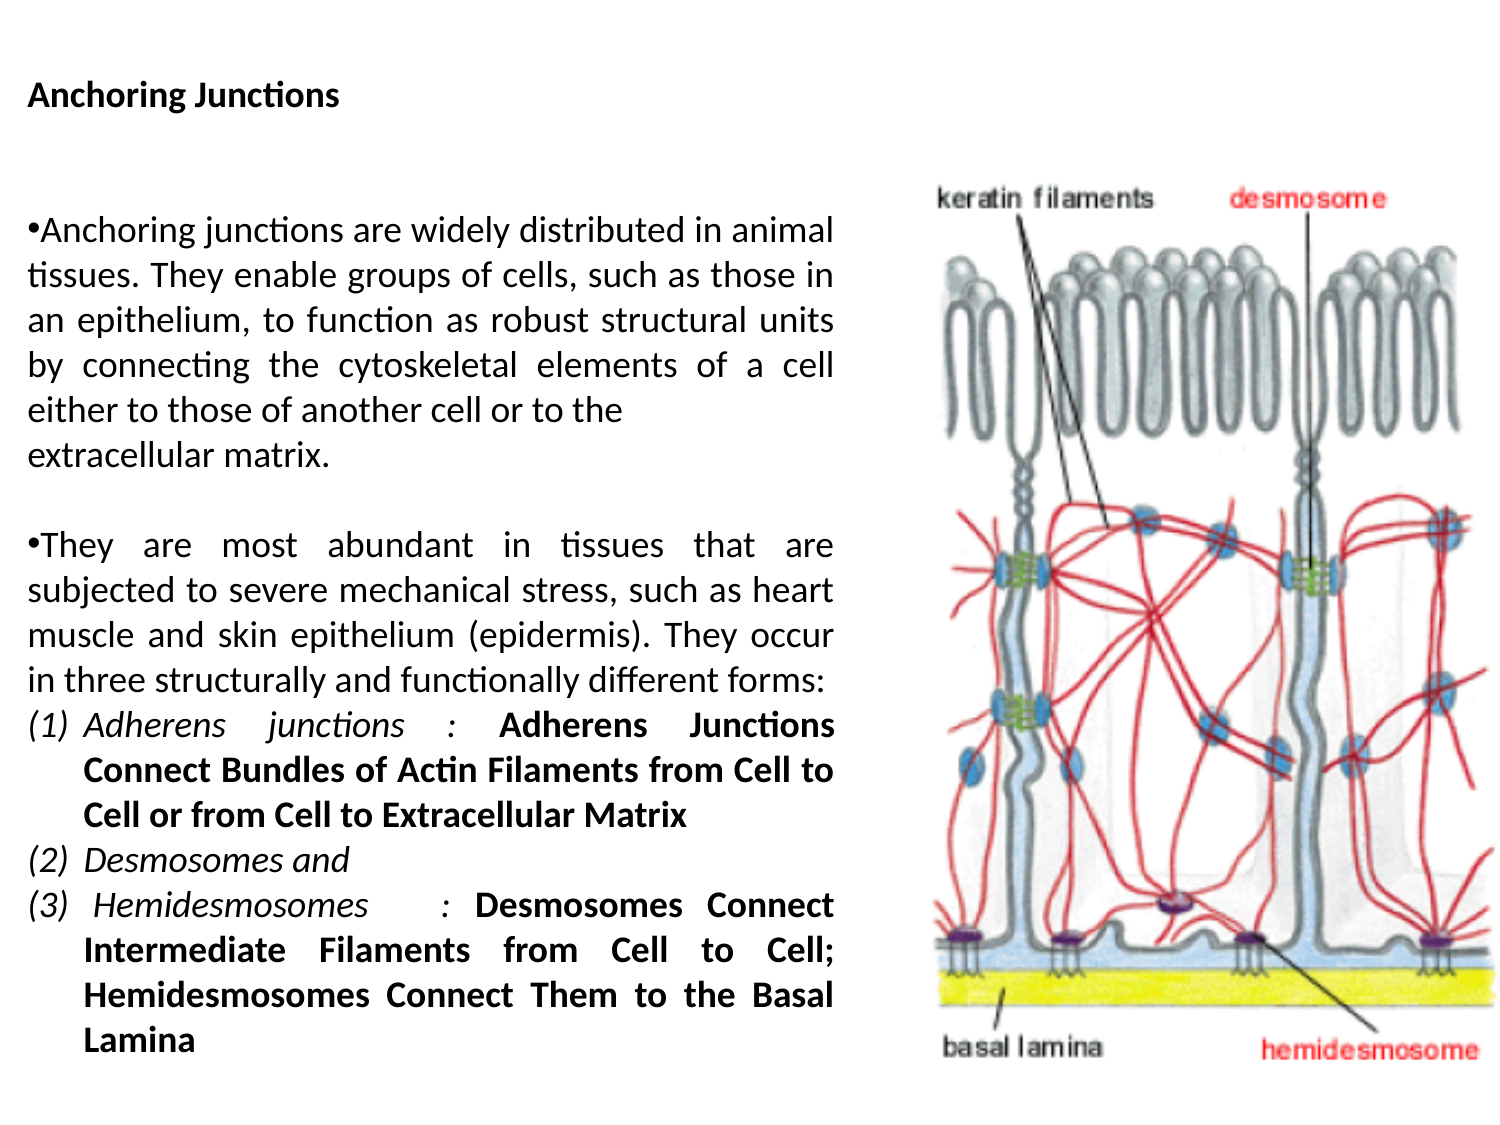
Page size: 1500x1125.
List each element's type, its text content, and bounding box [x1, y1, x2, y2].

text_box Anchoring Junctions Anchoring junctions are widely distributed in animal tissues. They enable groups of cells, such as those in an epithelium, to function as robust structural units by connecting the cytoskeletal elements of a cell either to those of another cell or to the extracellular matrix. They are most abundant in tissues that are subjected to severe mechanical stress, such as heart muscle and skin epithelium (epidermis). They occur in three structurally and functionally different forms: Adherens junctions : Adherens Junctions Connect Bundles of Actin Filaments from Cell to Cell or from Cell to Extracellular Matrix Desmosomes and (3) Hemidesmosomes : Desmosomes Connect Intermediate Filaments from Cell to Cell; Hemidesmosomes Connect Them to the Basal Lamina [12, 62, 850, 1113]
picture [899, 124, 1500, 1079]
